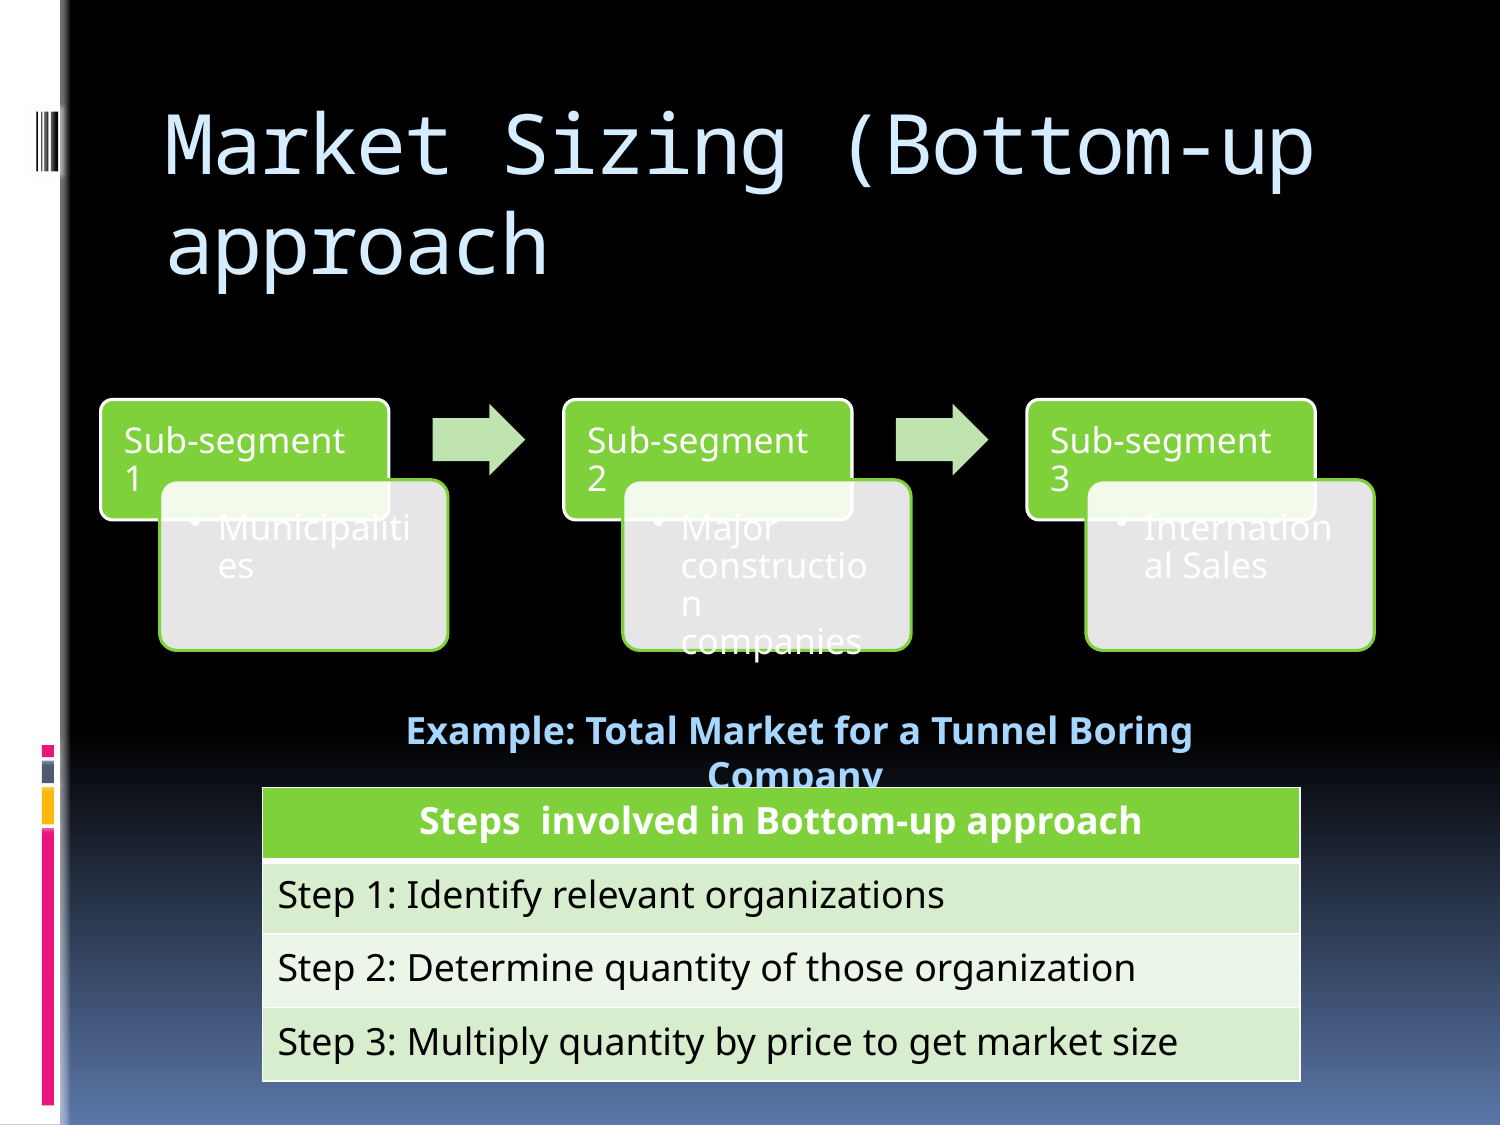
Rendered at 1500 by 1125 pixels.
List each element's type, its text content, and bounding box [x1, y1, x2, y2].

table_cell Step 2: Determine quantity of those organization [263, 935, 1299, 1007]
table_cell Step 3: Multiply quantity by price to get market size [263, 1008, 1299, 1080]
table_cell Step 1: Identify relevant organizations [263, 908, 1299, 933]
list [99, 149, 1376, 901]
title Market Sizing (Bottom-up approach [150, 83, 1425, 234]
